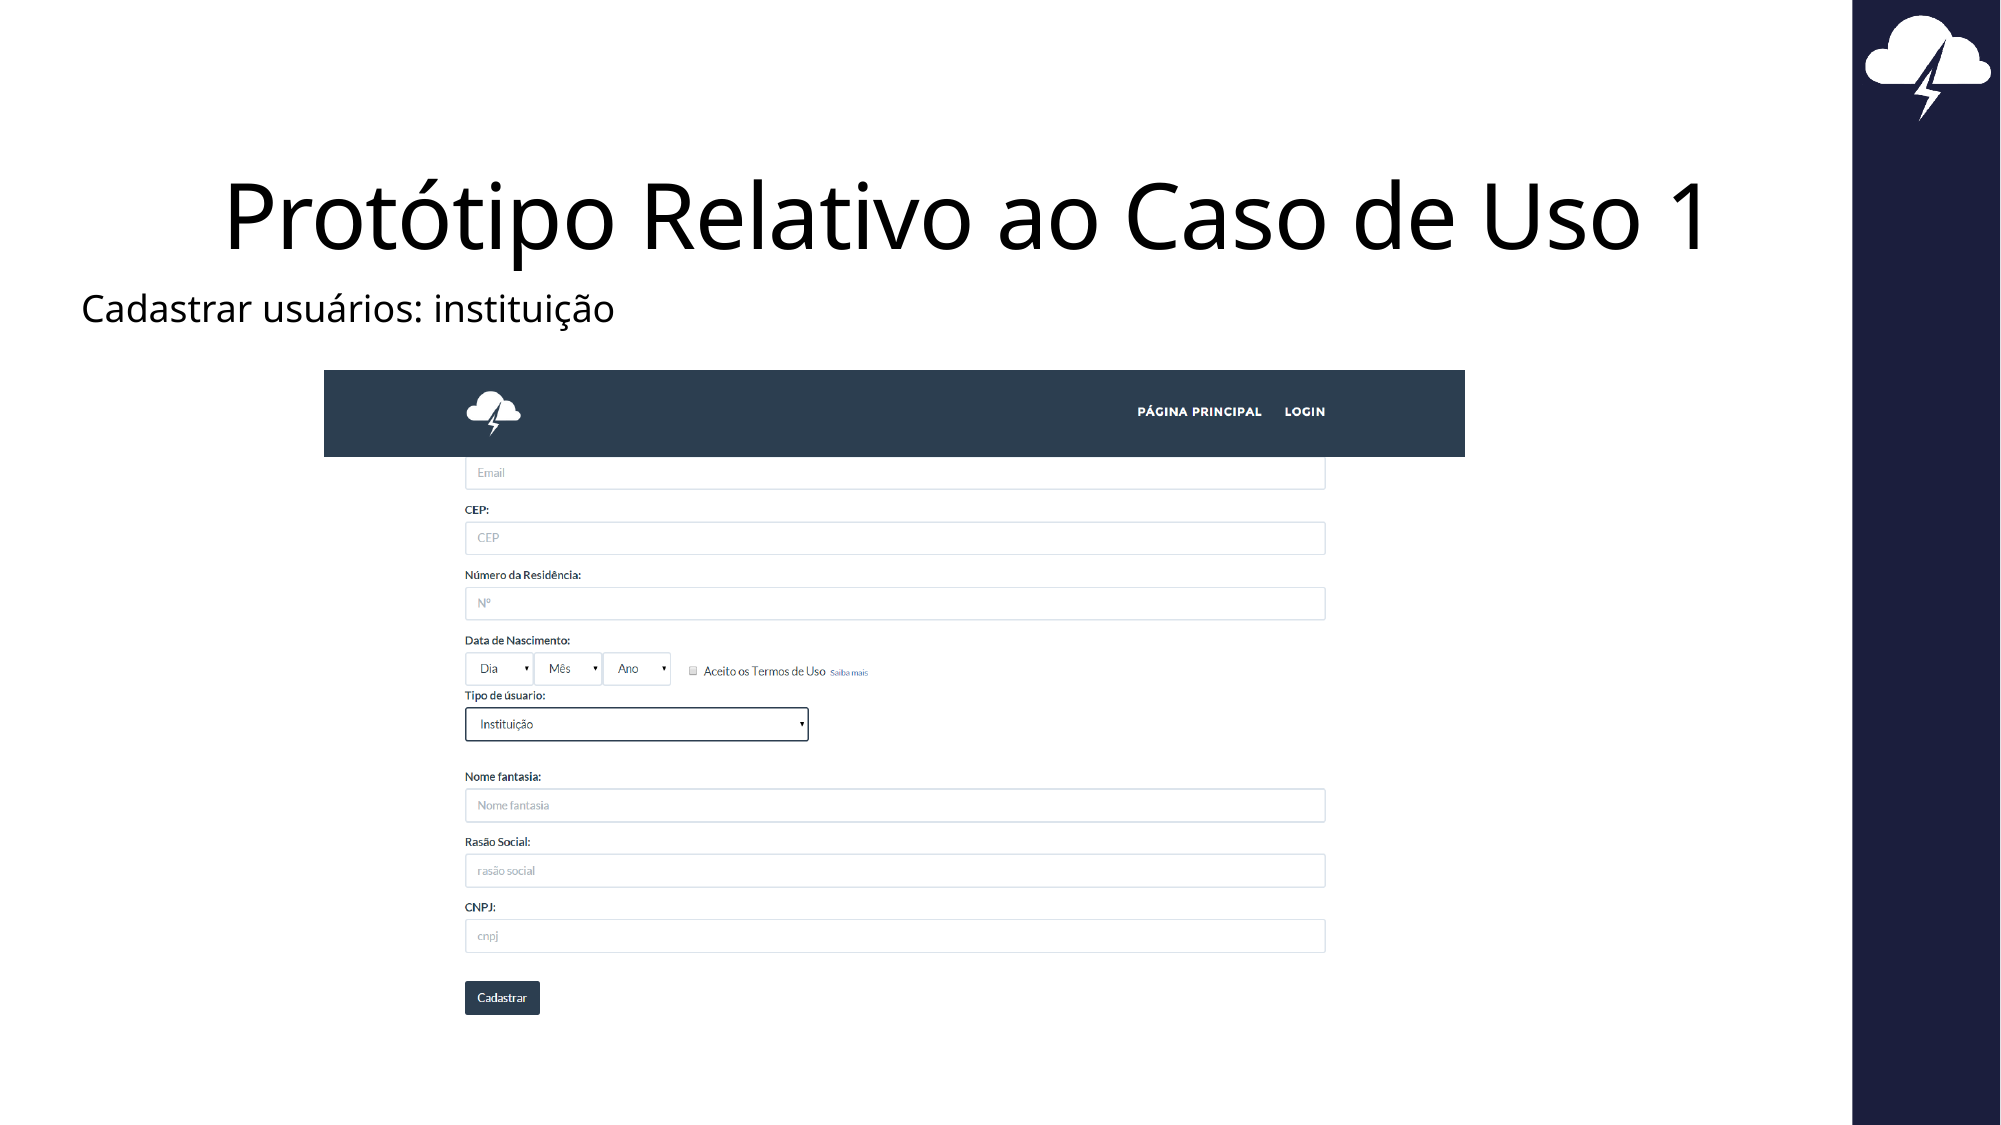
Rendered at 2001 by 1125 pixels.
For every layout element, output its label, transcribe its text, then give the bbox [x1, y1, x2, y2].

title Protótipo Relativo ao Caso de Uso 1 [206, 60, 1797, 278]
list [324, 370, 1466, 1085]
picture [1861, 11, 1993, 126]
text_box Cadastrar usuários: instituição [66, 277, 672, 338]
